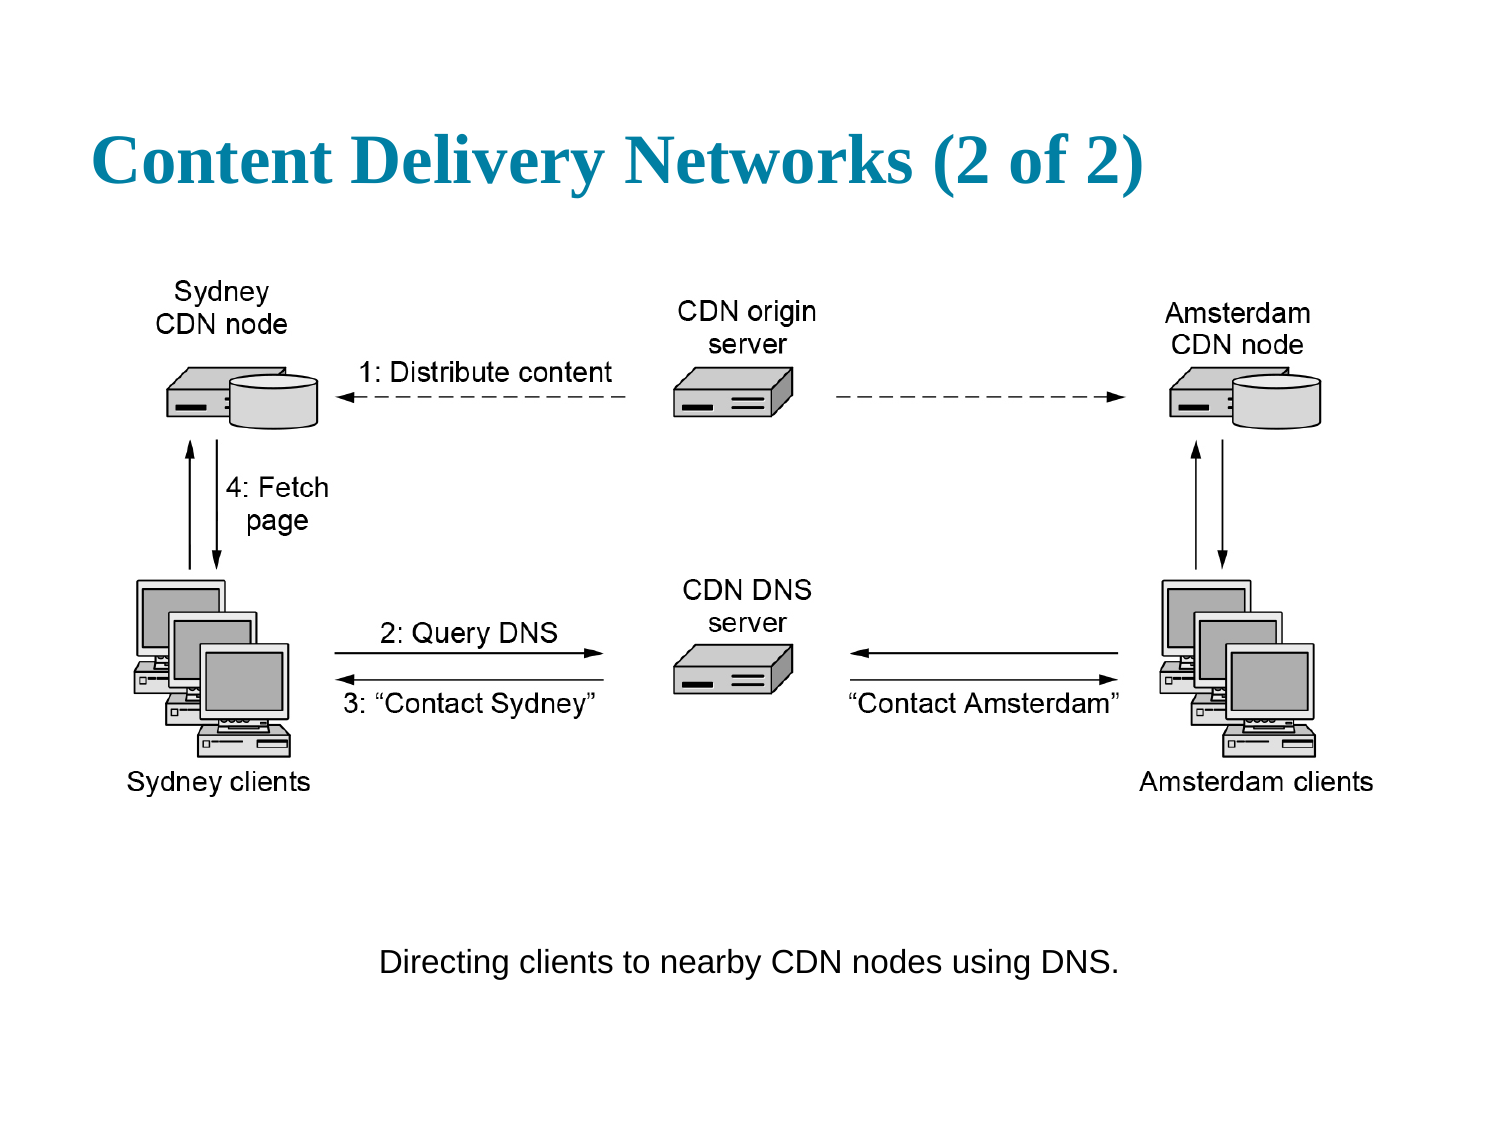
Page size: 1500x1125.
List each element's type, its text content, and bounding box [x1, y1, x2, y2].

picture [126, 280, 1374, 797]
title Content Delivery Networks (2 of 2) [75, 37, 1425, 213]
list Directing clients to nearby CDN nodes using DNS. [75, 828, 1425, 996]
